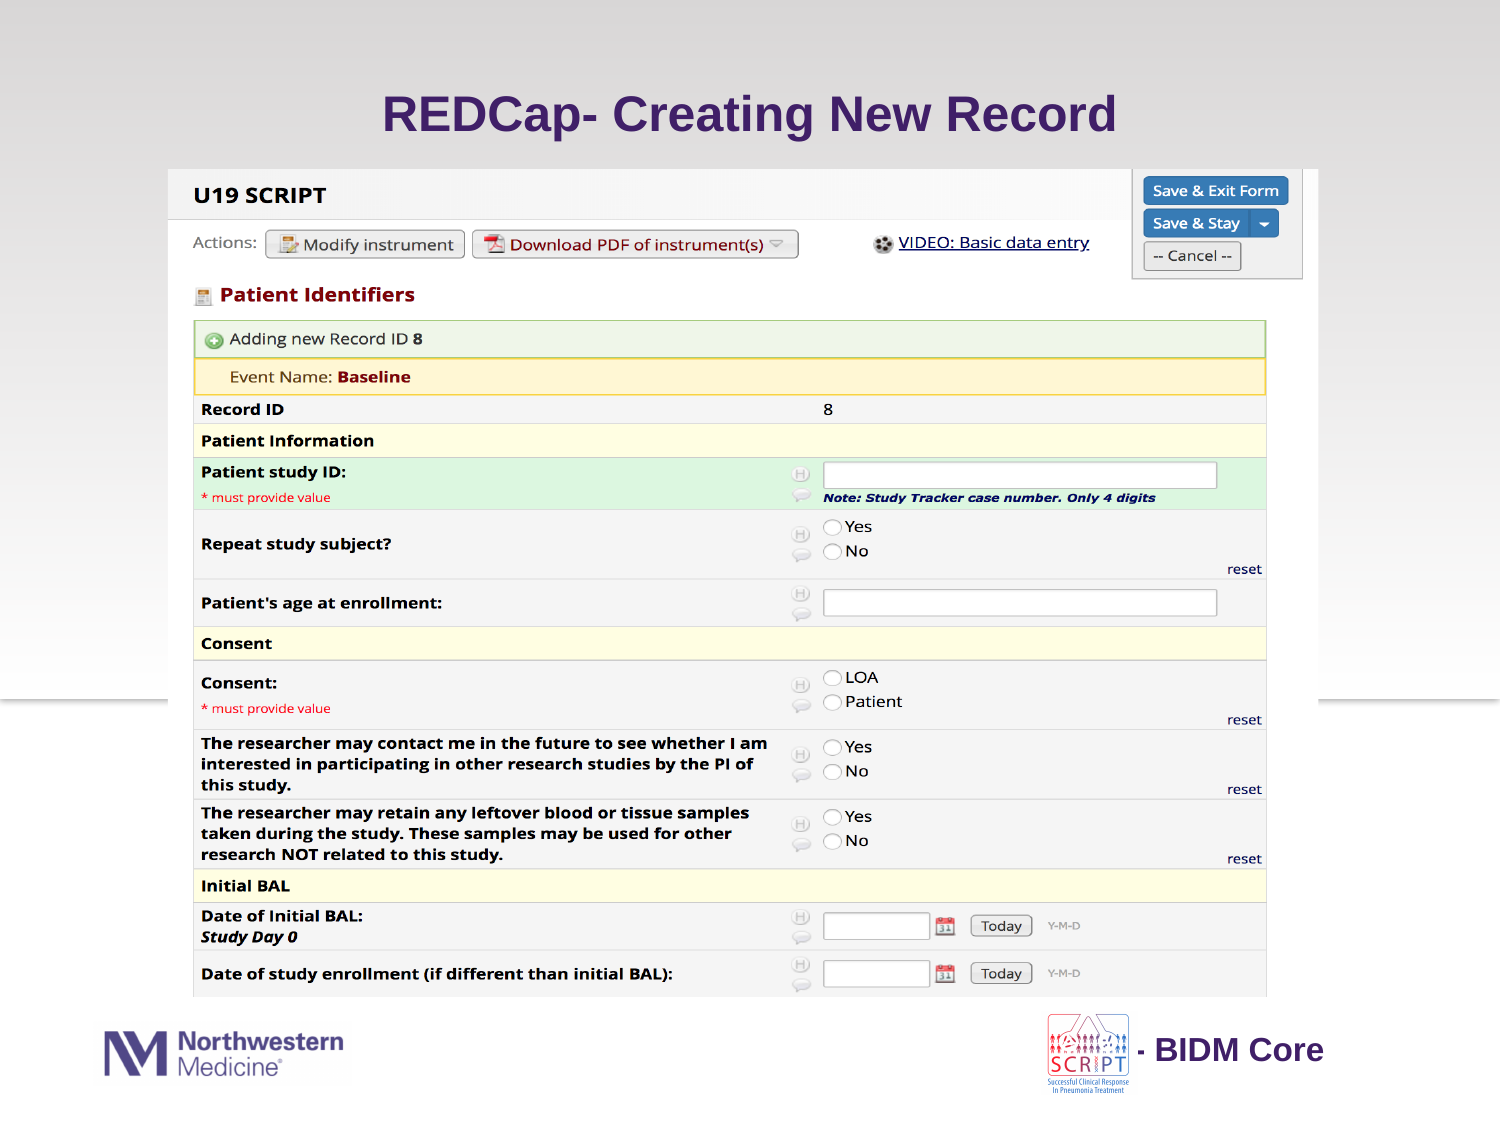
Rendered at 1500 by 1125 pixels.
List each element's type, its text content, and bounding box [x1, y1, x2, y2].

picture [1041, 1011, 1138, 1095]
picture [167, 169, 1319, 997]
text_box REDCap- Creating New Record [0, 74, 1500, 149]
picture [93, 1021, 352, 1086]
